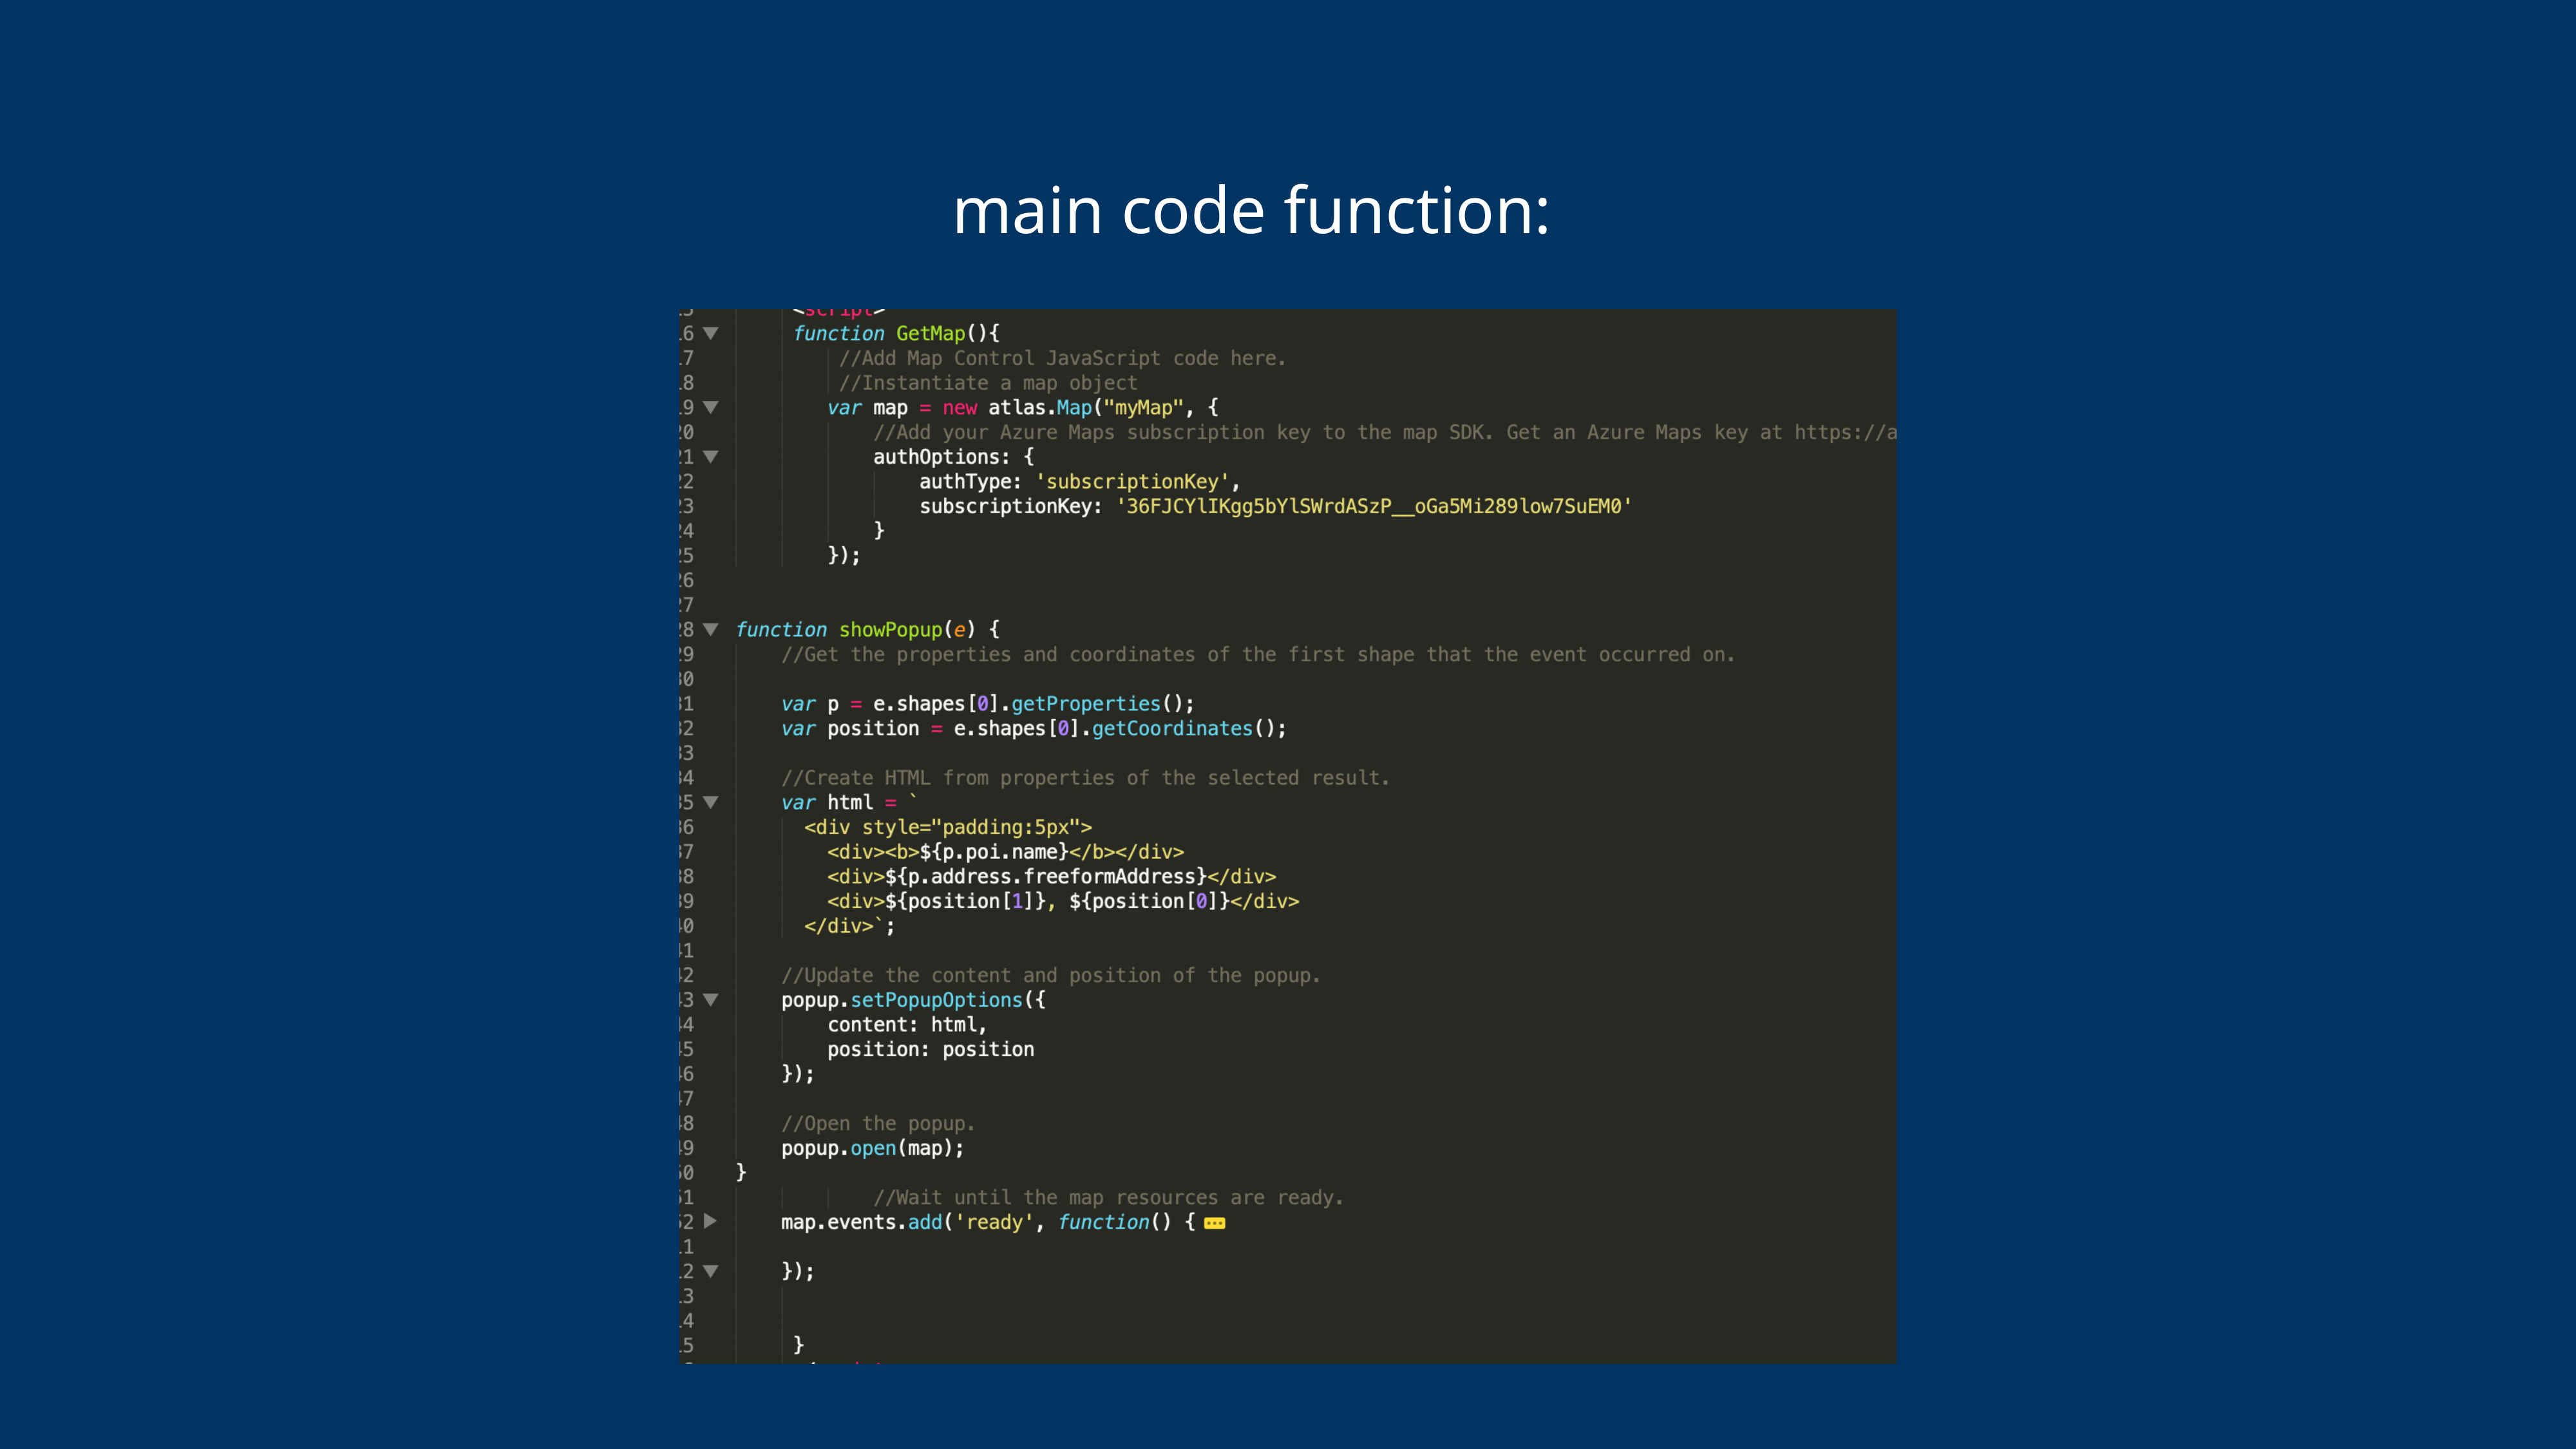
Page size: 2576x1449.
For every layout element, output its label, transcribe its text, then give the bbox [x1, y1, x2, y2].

picture [679, 309, 1897, 1364]
text_box main code function: [795, 164, 1710, 252]
